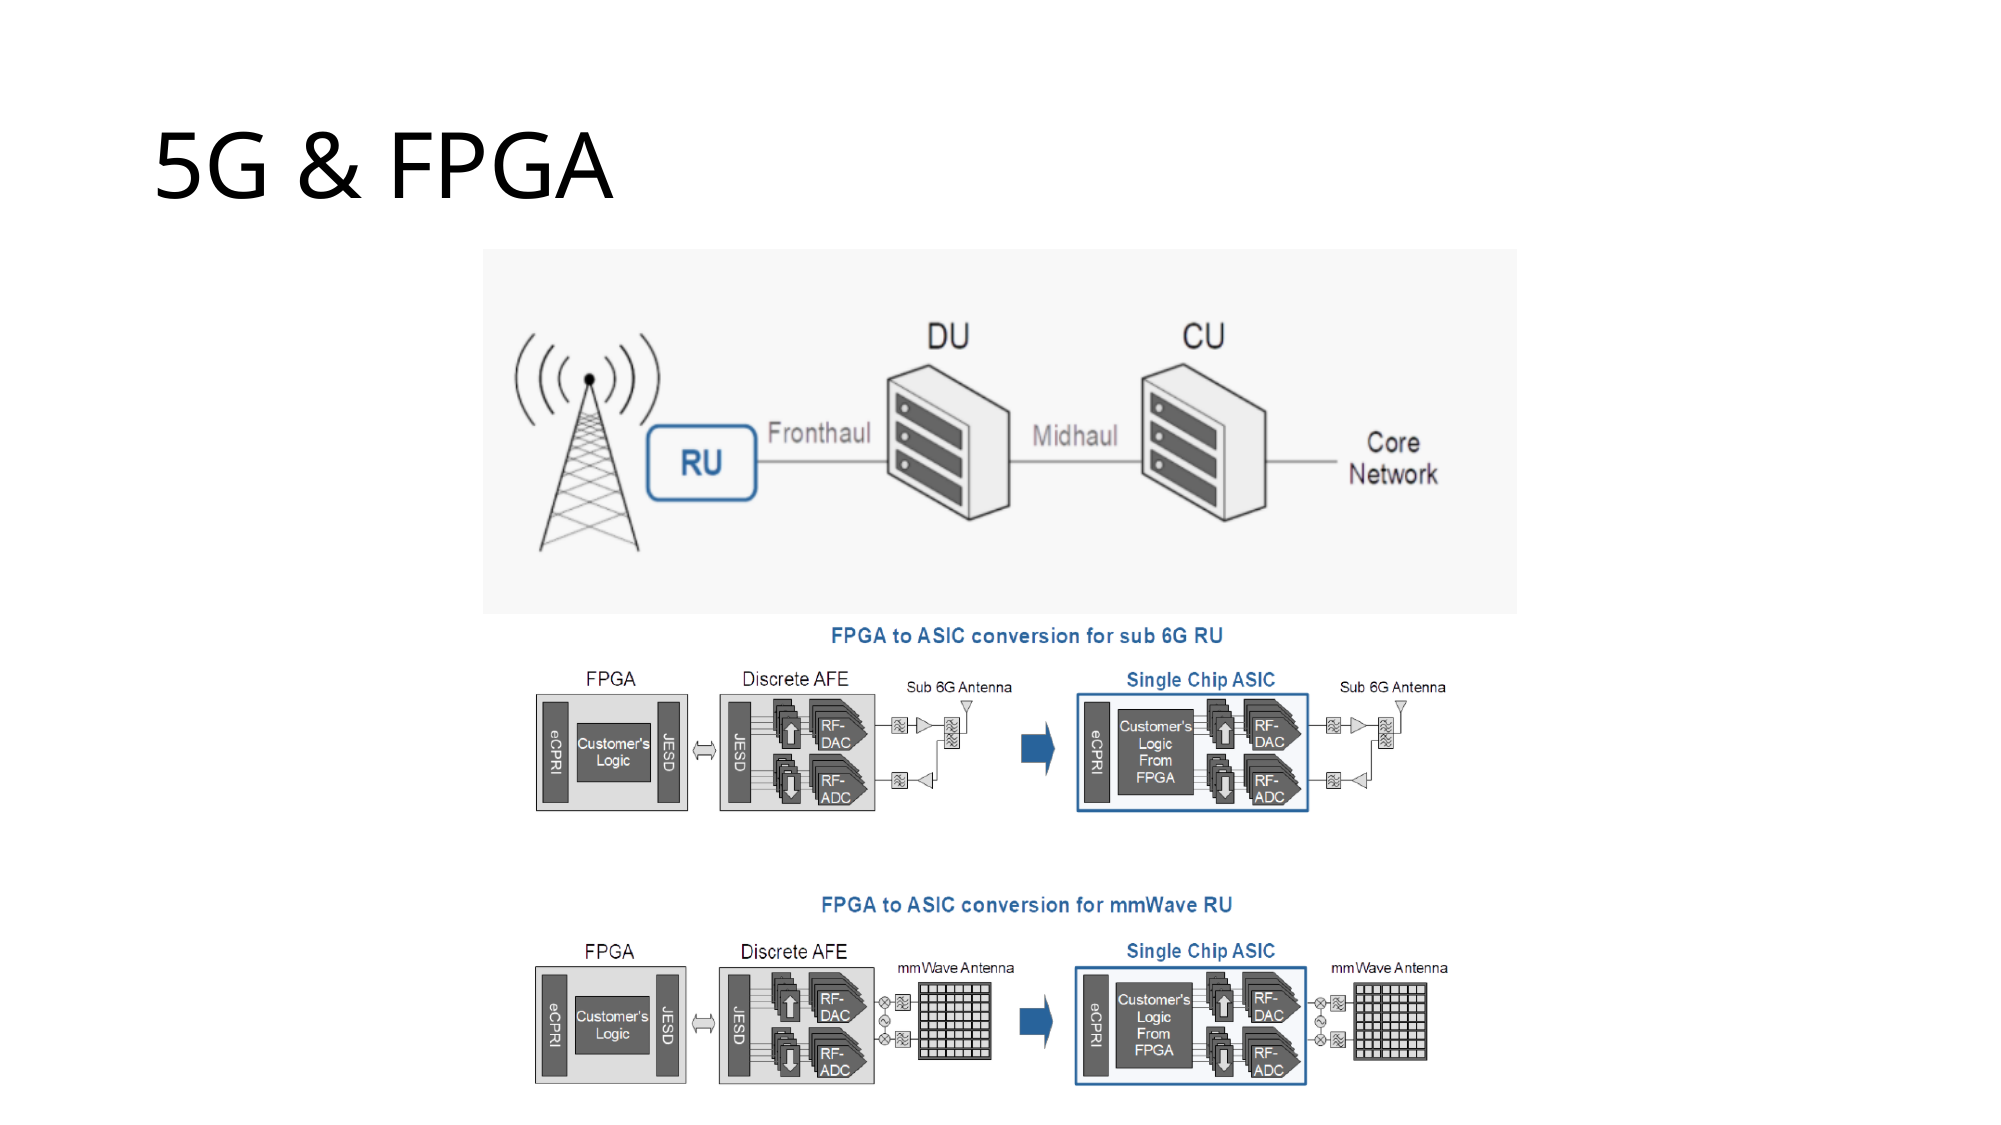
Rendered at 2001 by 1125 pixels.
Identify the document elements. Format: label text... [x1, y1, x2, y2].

title 5G & FPGA [137, 59, 1863, 278]
picture [483, 249, 1517, 1103]
